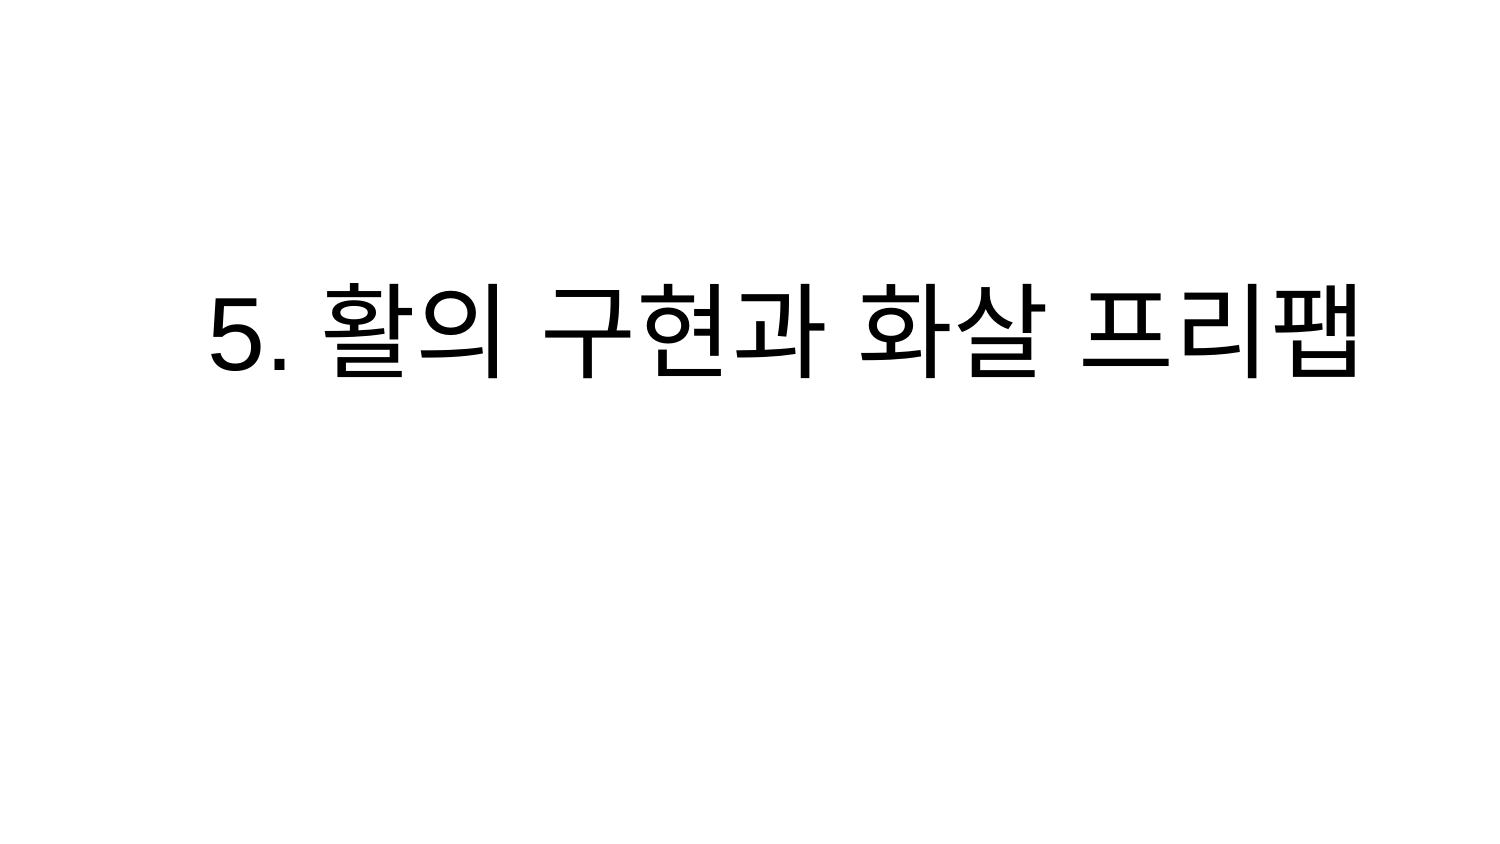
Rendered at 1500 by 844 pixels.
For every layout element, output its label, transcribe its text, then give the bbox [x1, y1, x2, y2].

text_box 5.활의 구현과 화살 프리팹 [40, 265, 1460, 408]
